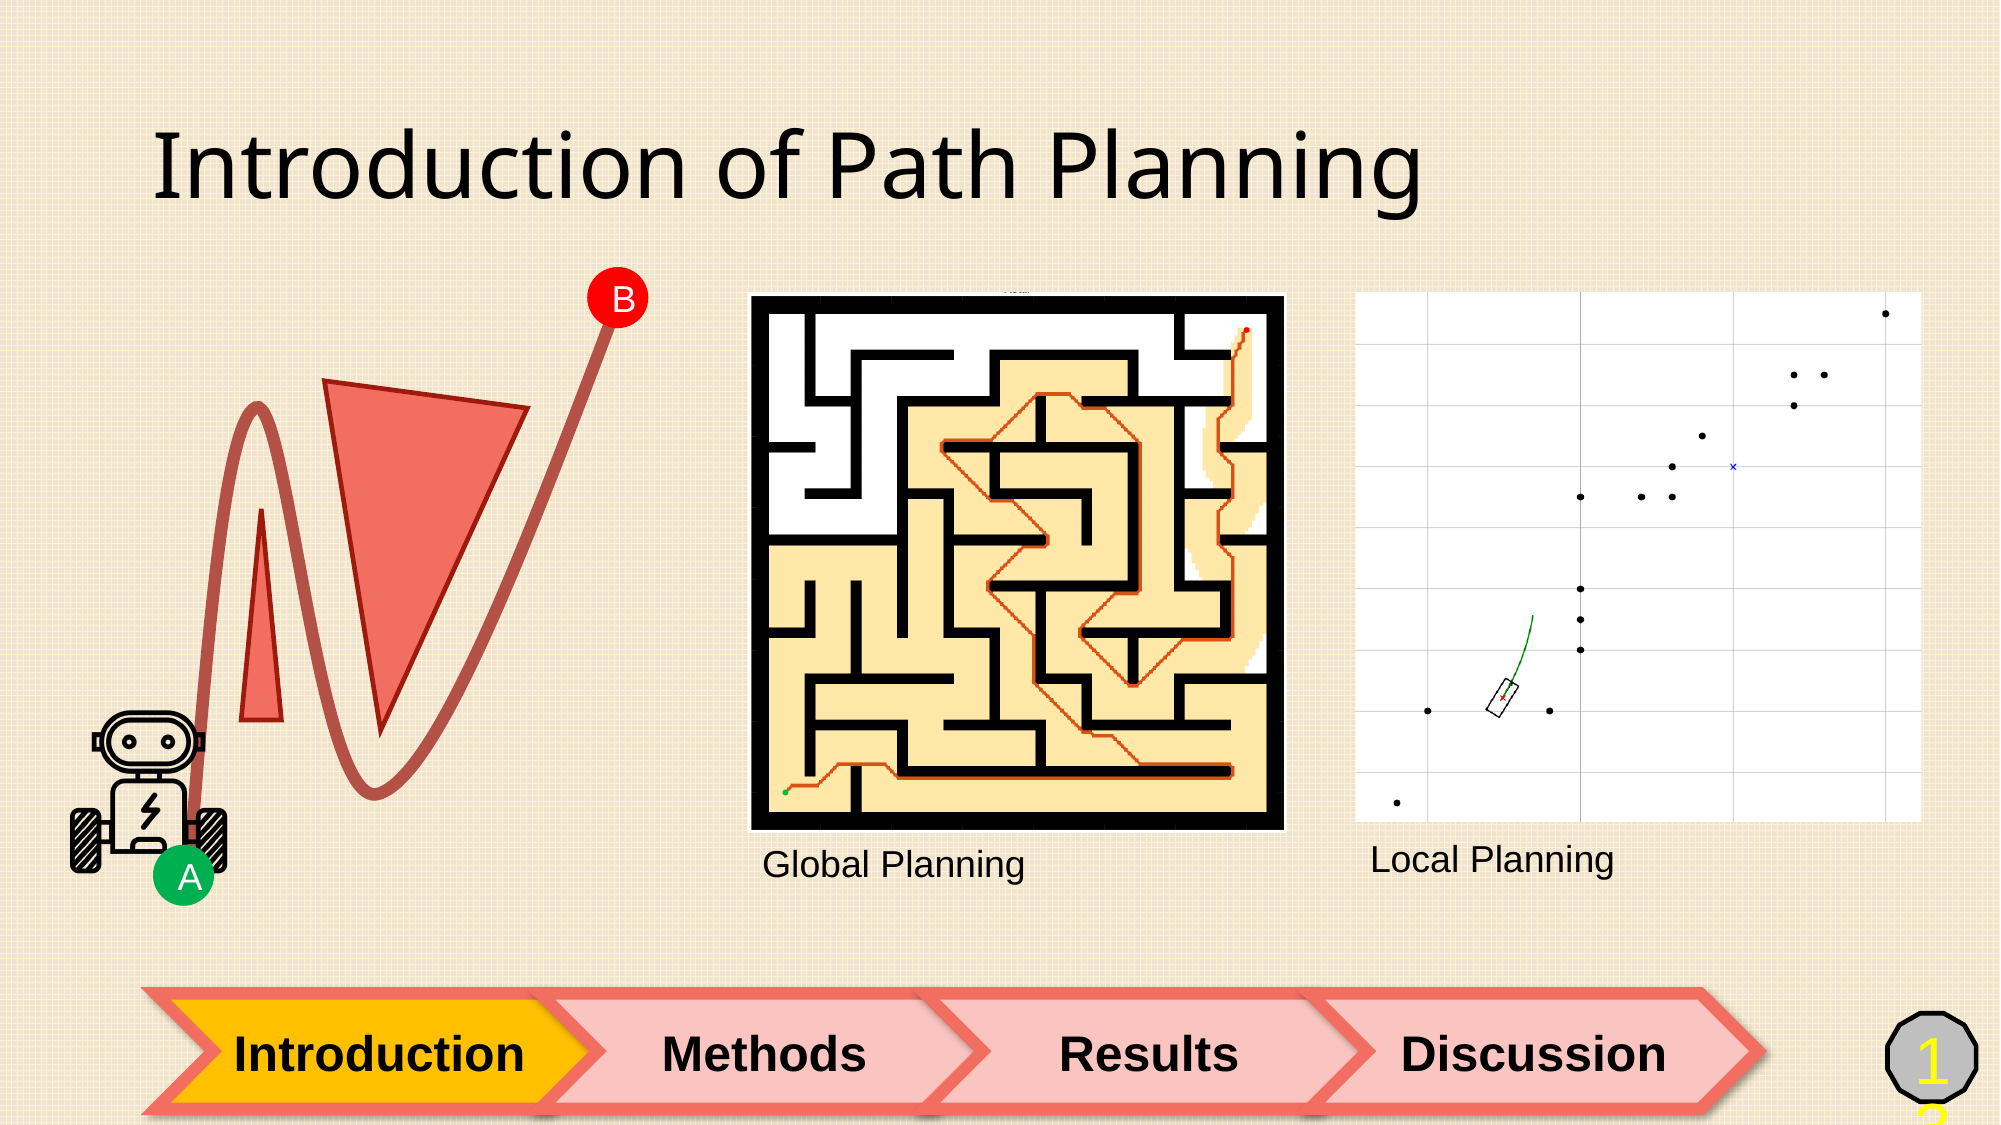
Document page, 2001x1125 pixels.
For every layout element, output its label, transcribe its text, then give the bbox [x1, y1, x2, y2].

text_box [240, 508, 283, 722]
picture [59, 702, 232, 876]
text_box Discussion [1307, 992, 1760, 1110]
text_box [201, 324, 610, 820]
text_box Local Planning [1355, 827, 1895, 887]
text_box Methods [537, 992, 975, 1110]
picture [1355, 292, 1922, 822]
text_box [323, 379, 529, 734]
text_box A [153, 876, 215, 906]
text_box Introduction [152, 992, 590, 1110]
slide_number 13 [1887, 1013, 1977, 1102]
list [747, 292, 1287, 833]
text_box Results [922, 992, 1360, 1110]
text_box B [587, 267, 649, 329]
text_box Global Planning [747, 833, 1287, 893]
title Introduction of Path Planning [137, 59, 1863, 278]
